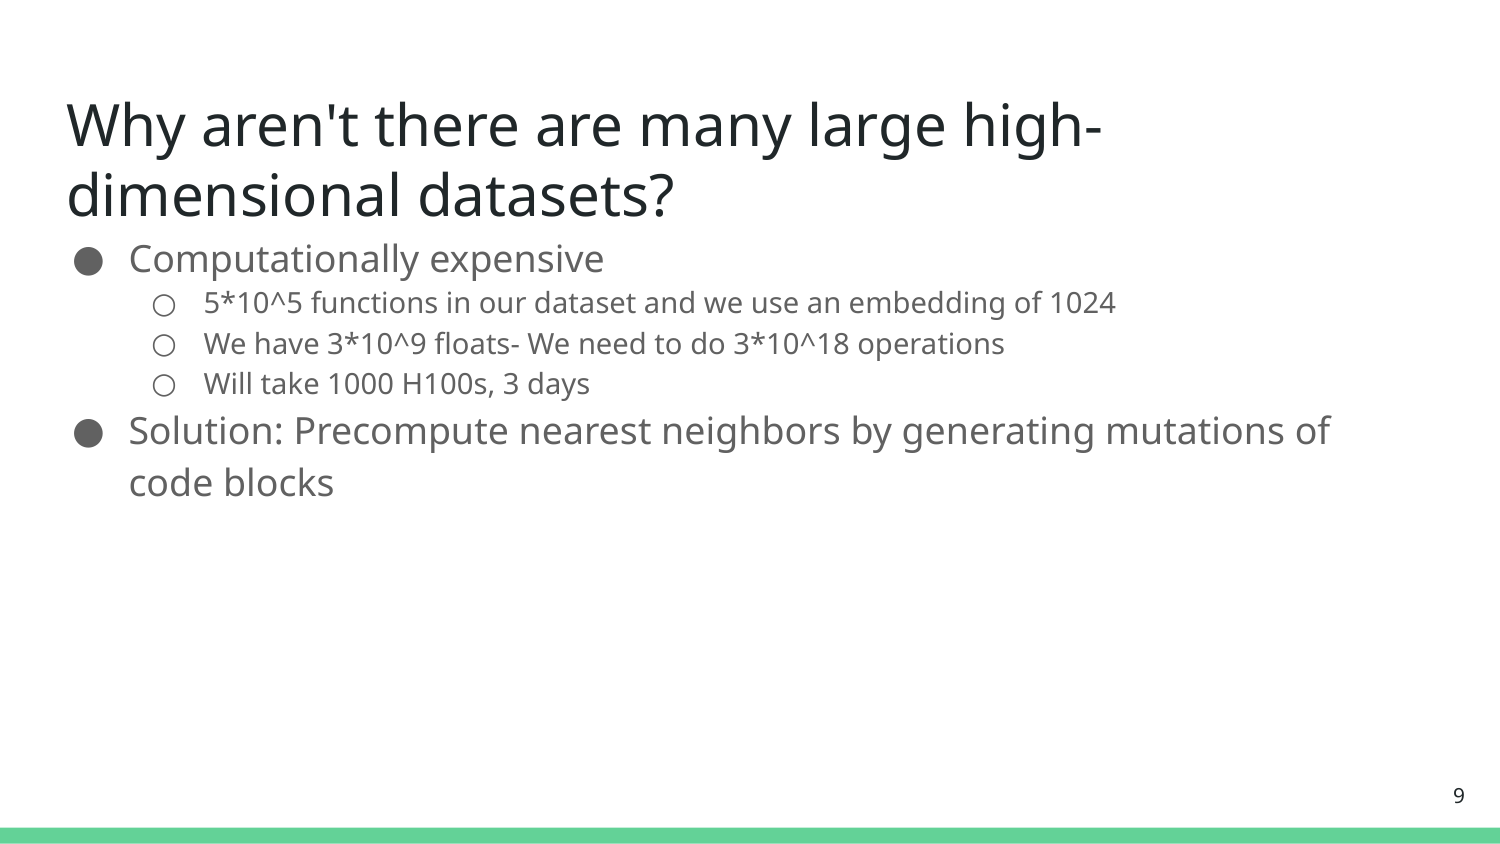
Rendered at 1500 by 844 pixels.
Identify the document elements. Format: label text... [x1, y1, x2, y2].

list Computationally expensive 5*10^5 functions in our dataset and we use an embedding of 1024 We have 3*10^9 floats- We need to do 3*10^18 operations Will take 1000 H100s, 3 days Solution: Precompute nearest neighbors by generating mutations of code blocks [38, 212, 1437, 723]
title Why aren't there are many large high-dimensional datasets? [51, 72, 1449, 167]
slide_number ‹#› [1389, 764, 1480, 830]
